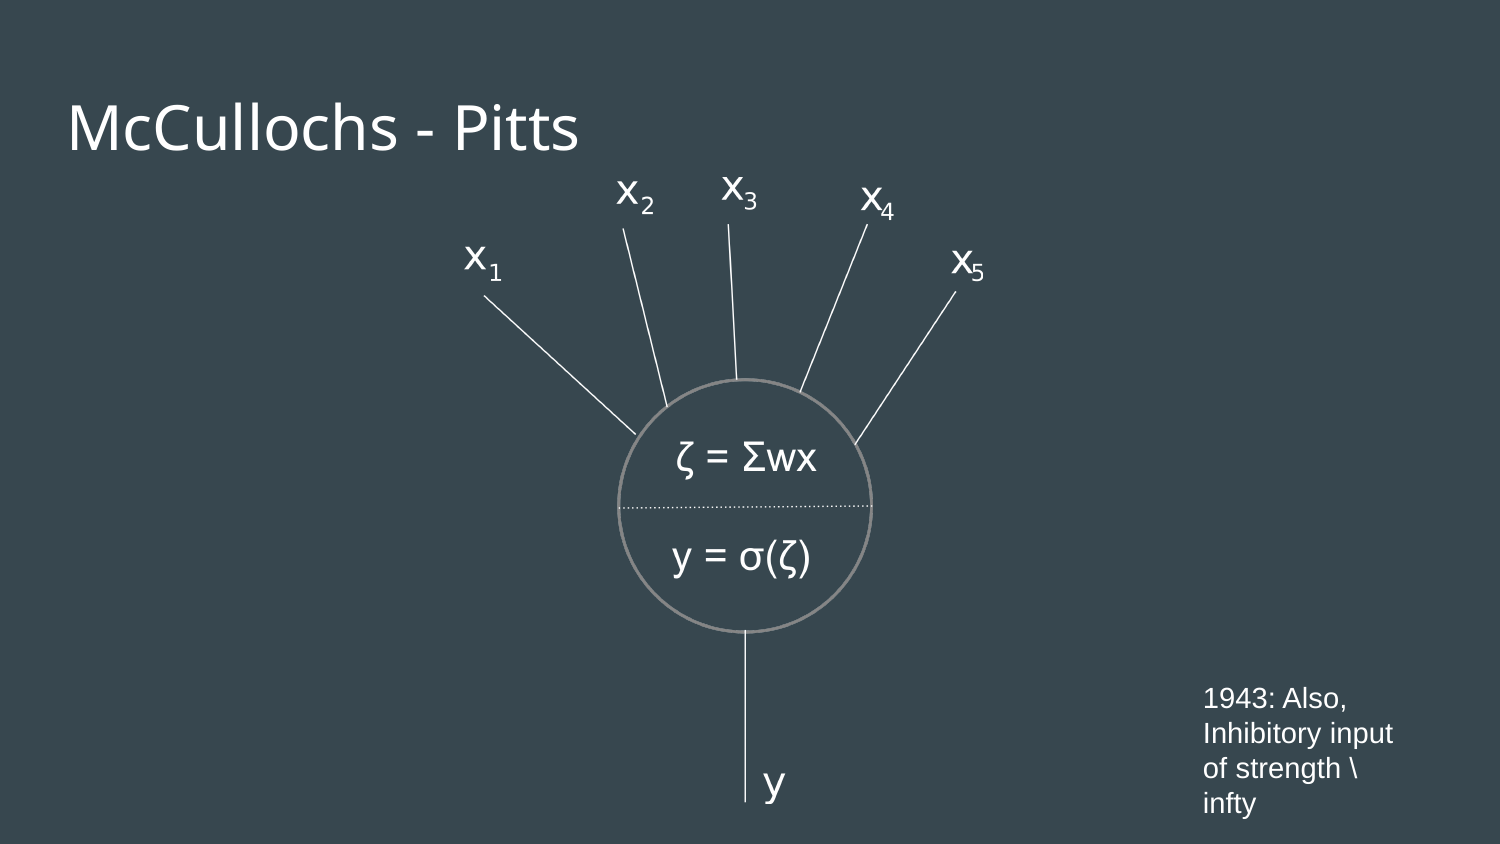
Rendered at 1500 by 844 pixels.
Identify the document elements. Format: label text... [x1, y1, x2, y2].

title McCullochs - Pitts [51, 72, 1449, 167]
picture [463, 176, 983, 805]
text_box 1943: Also, Inhibitory input of strength \infty [1187, 664, 1410, 824]
